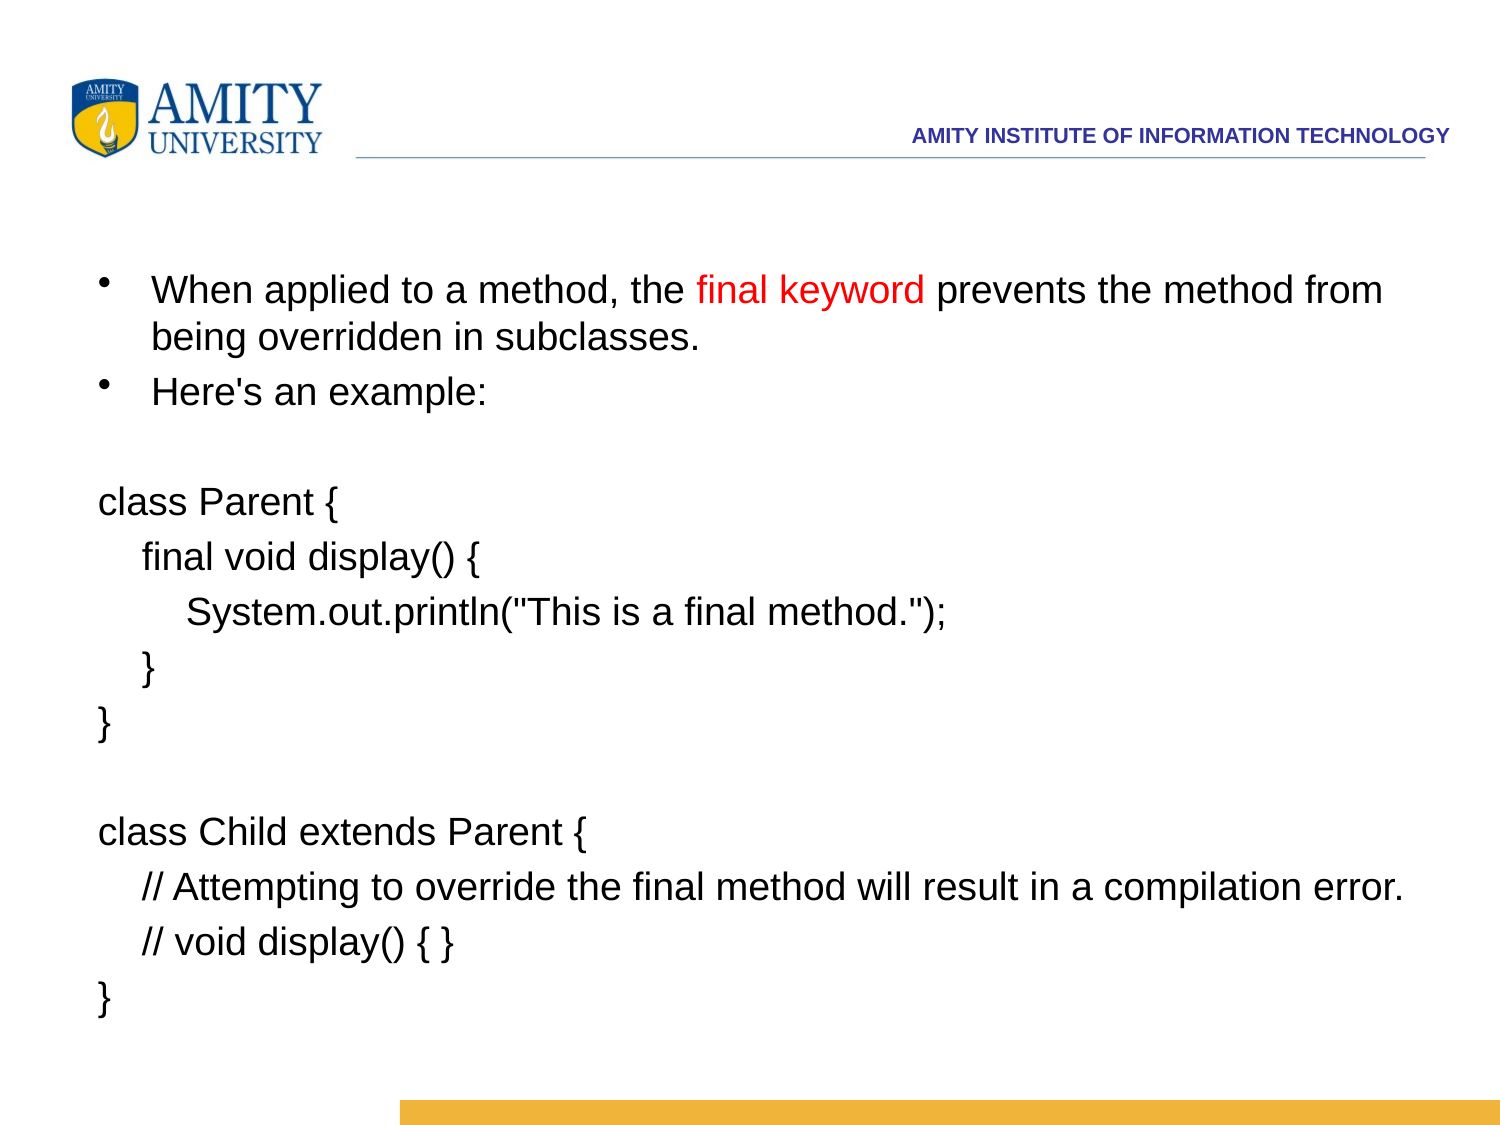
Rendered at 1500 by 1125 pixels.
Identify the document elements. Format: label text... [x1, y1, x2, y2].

list When applied to a method, the final keyword prevents the method from being overridden in subclasses. Here's an example: class Parent { final void display() { System.out.println("This is a final method."); } } class Child extends Parent { // Attempting to override the final method will result in a compilation error. // void display() { } } [83, 256, 1425, 1038]
picture [0, 0, 1500, 188]
